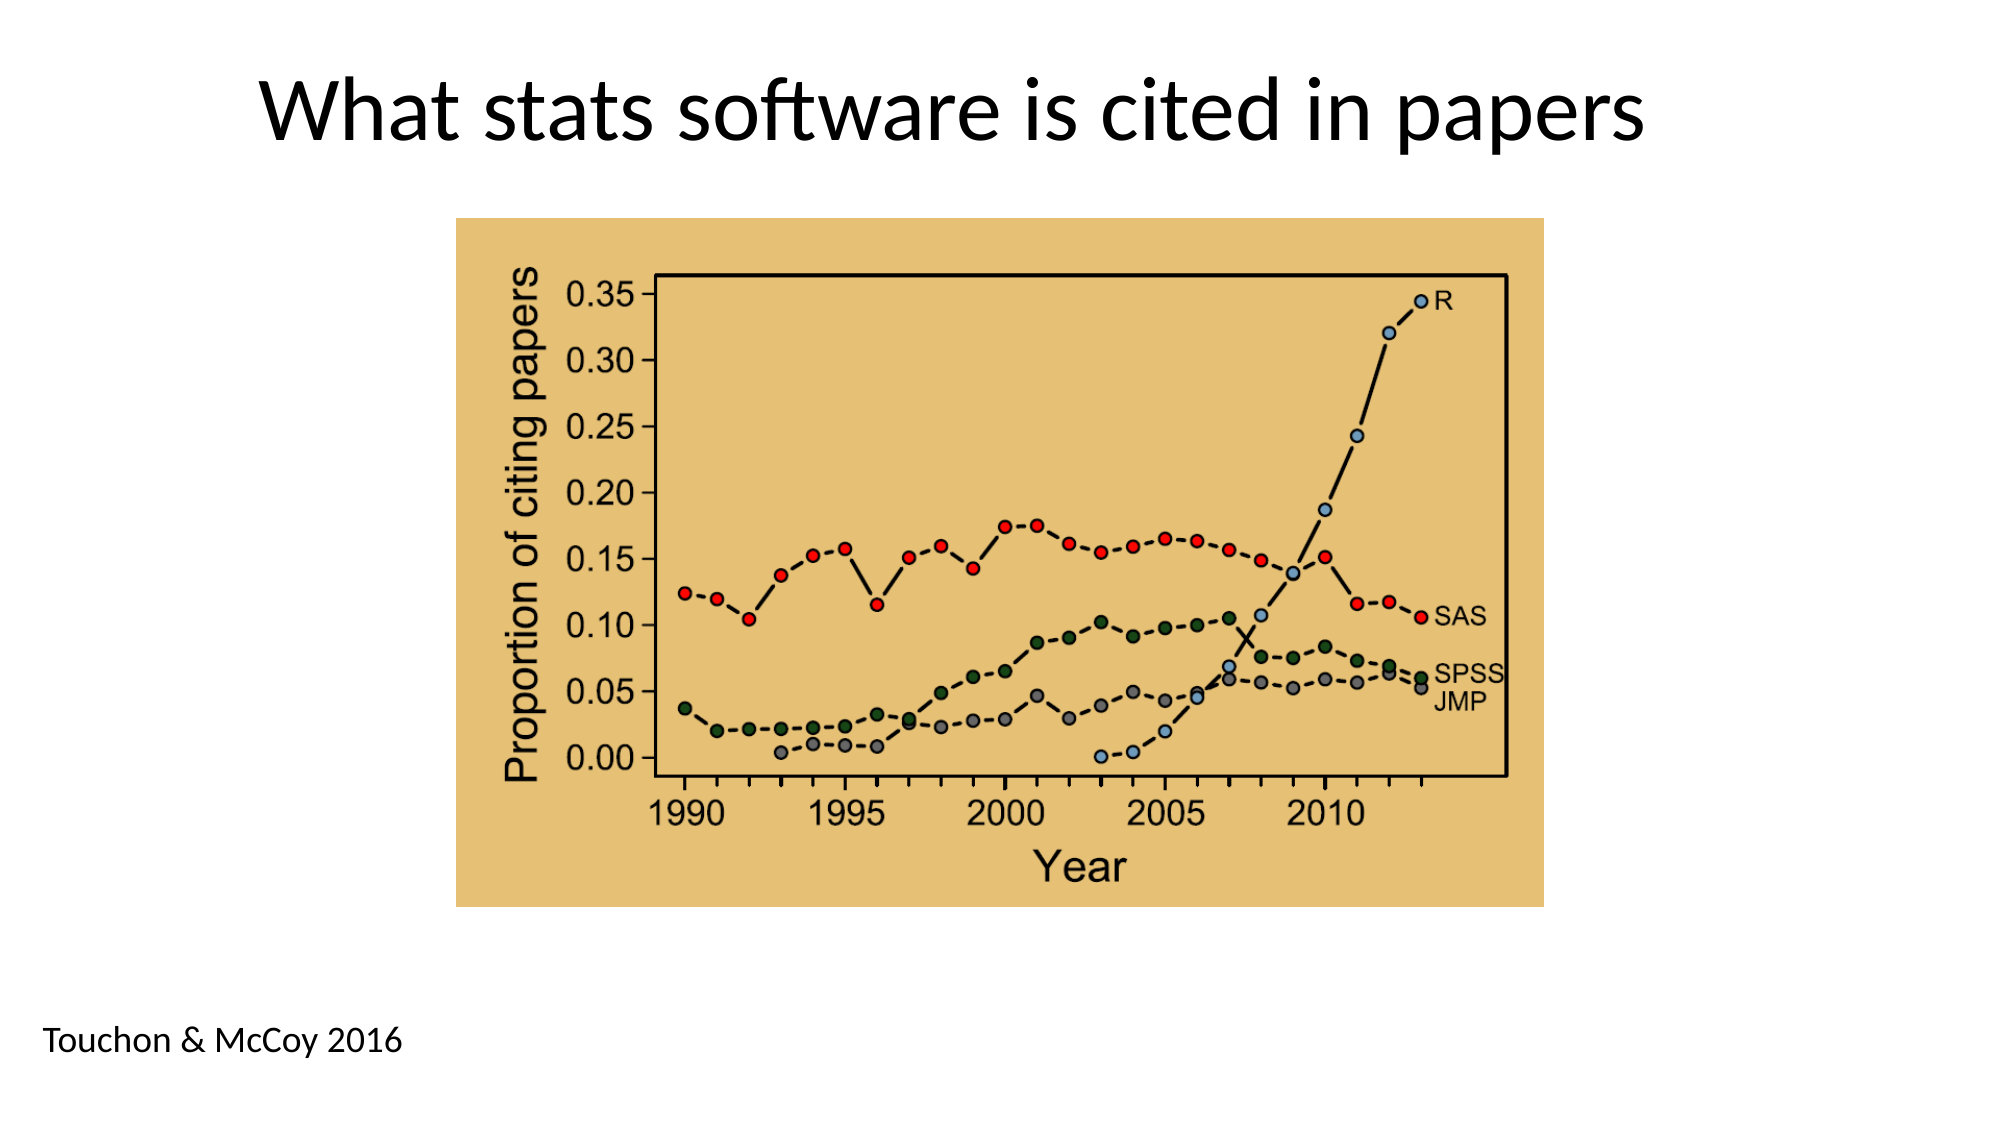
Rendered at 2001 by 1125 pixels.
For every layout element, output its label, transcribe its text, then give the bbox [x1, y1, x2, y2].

text_box What stats software is cited in papers [243, 40, 1664, 166]
text_box Touchon & McCoy 2016 [27, 1007, 419, 1068]
picture [456, 218, 1544, 907]
